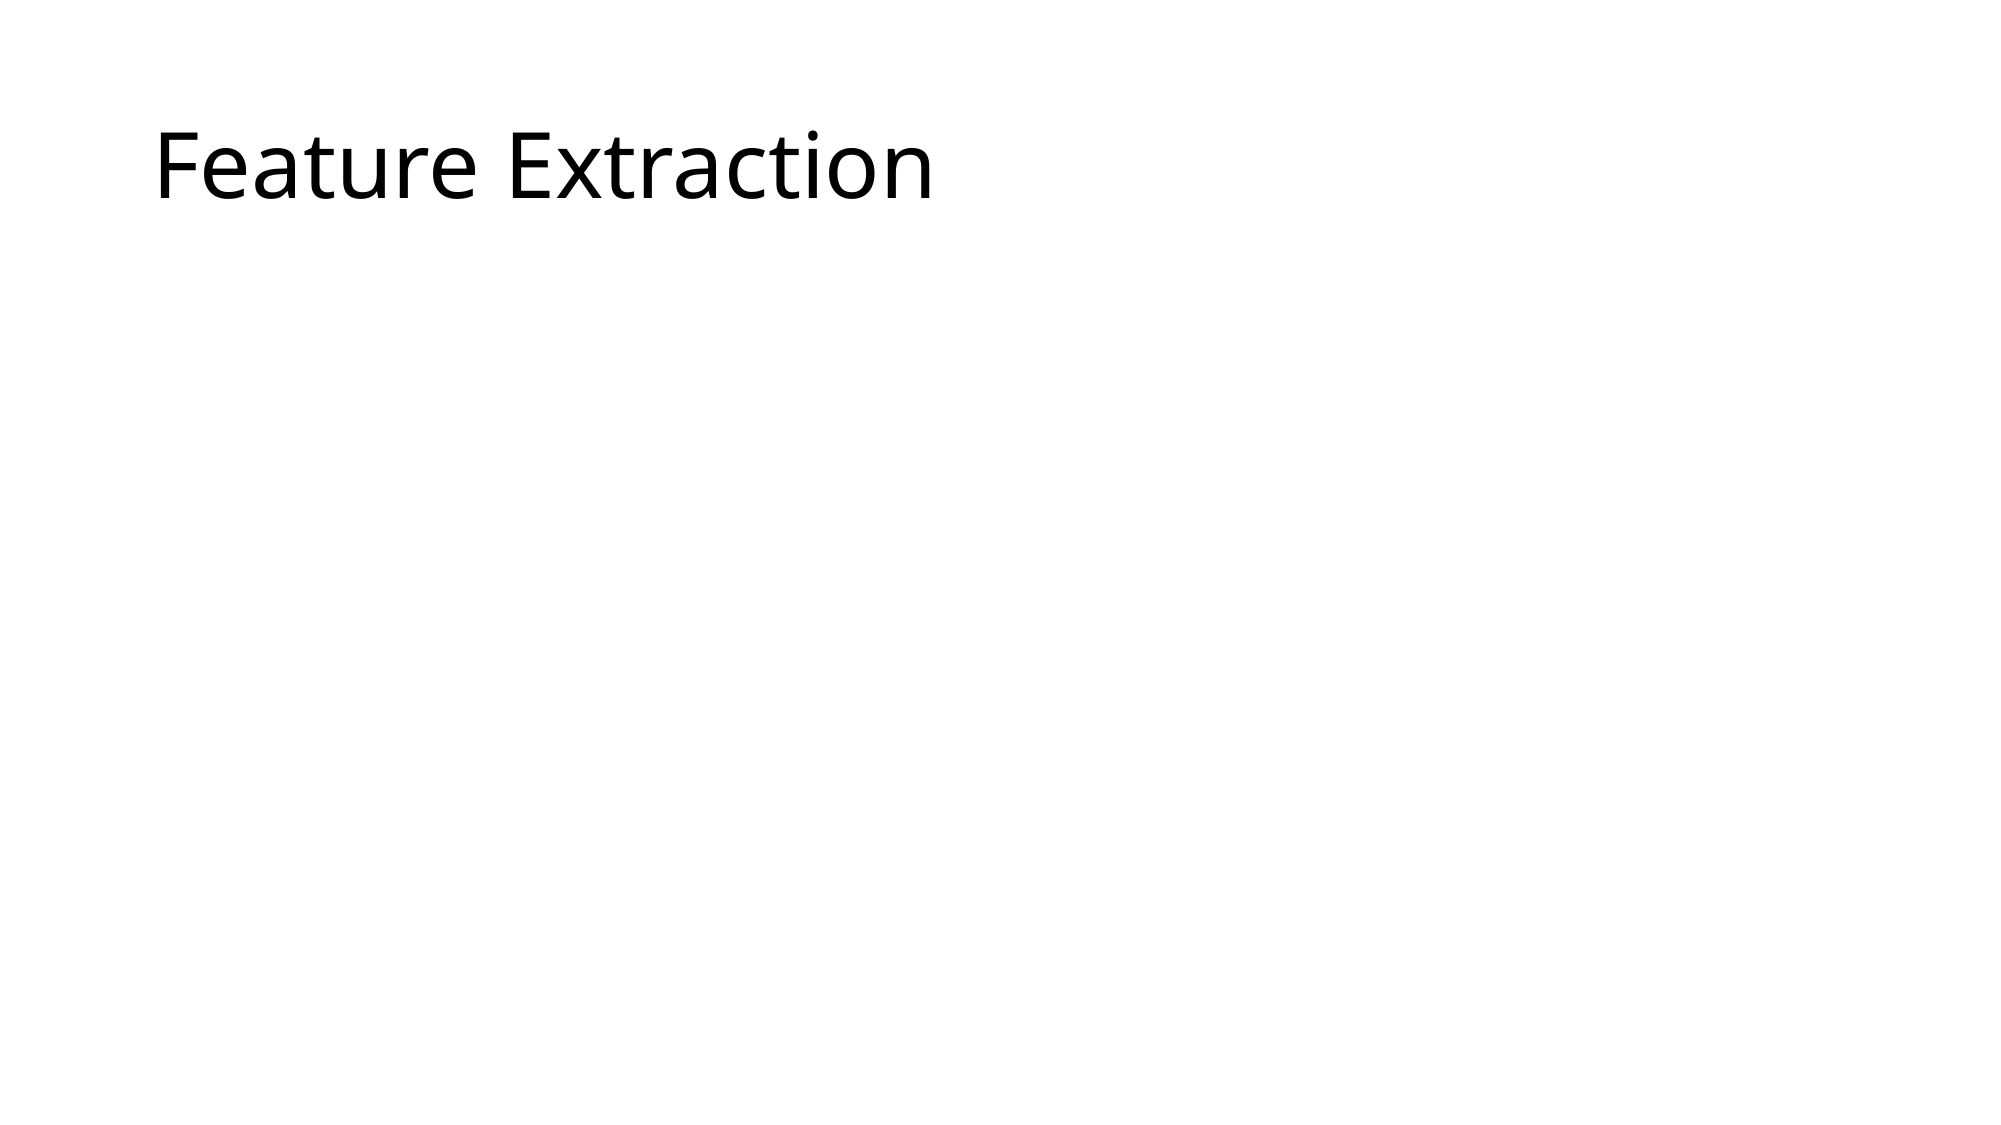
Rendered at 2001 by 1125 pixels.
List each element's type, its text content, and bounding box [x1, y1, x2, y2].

title Feature Extraction [137, 59, 1863, 278]
